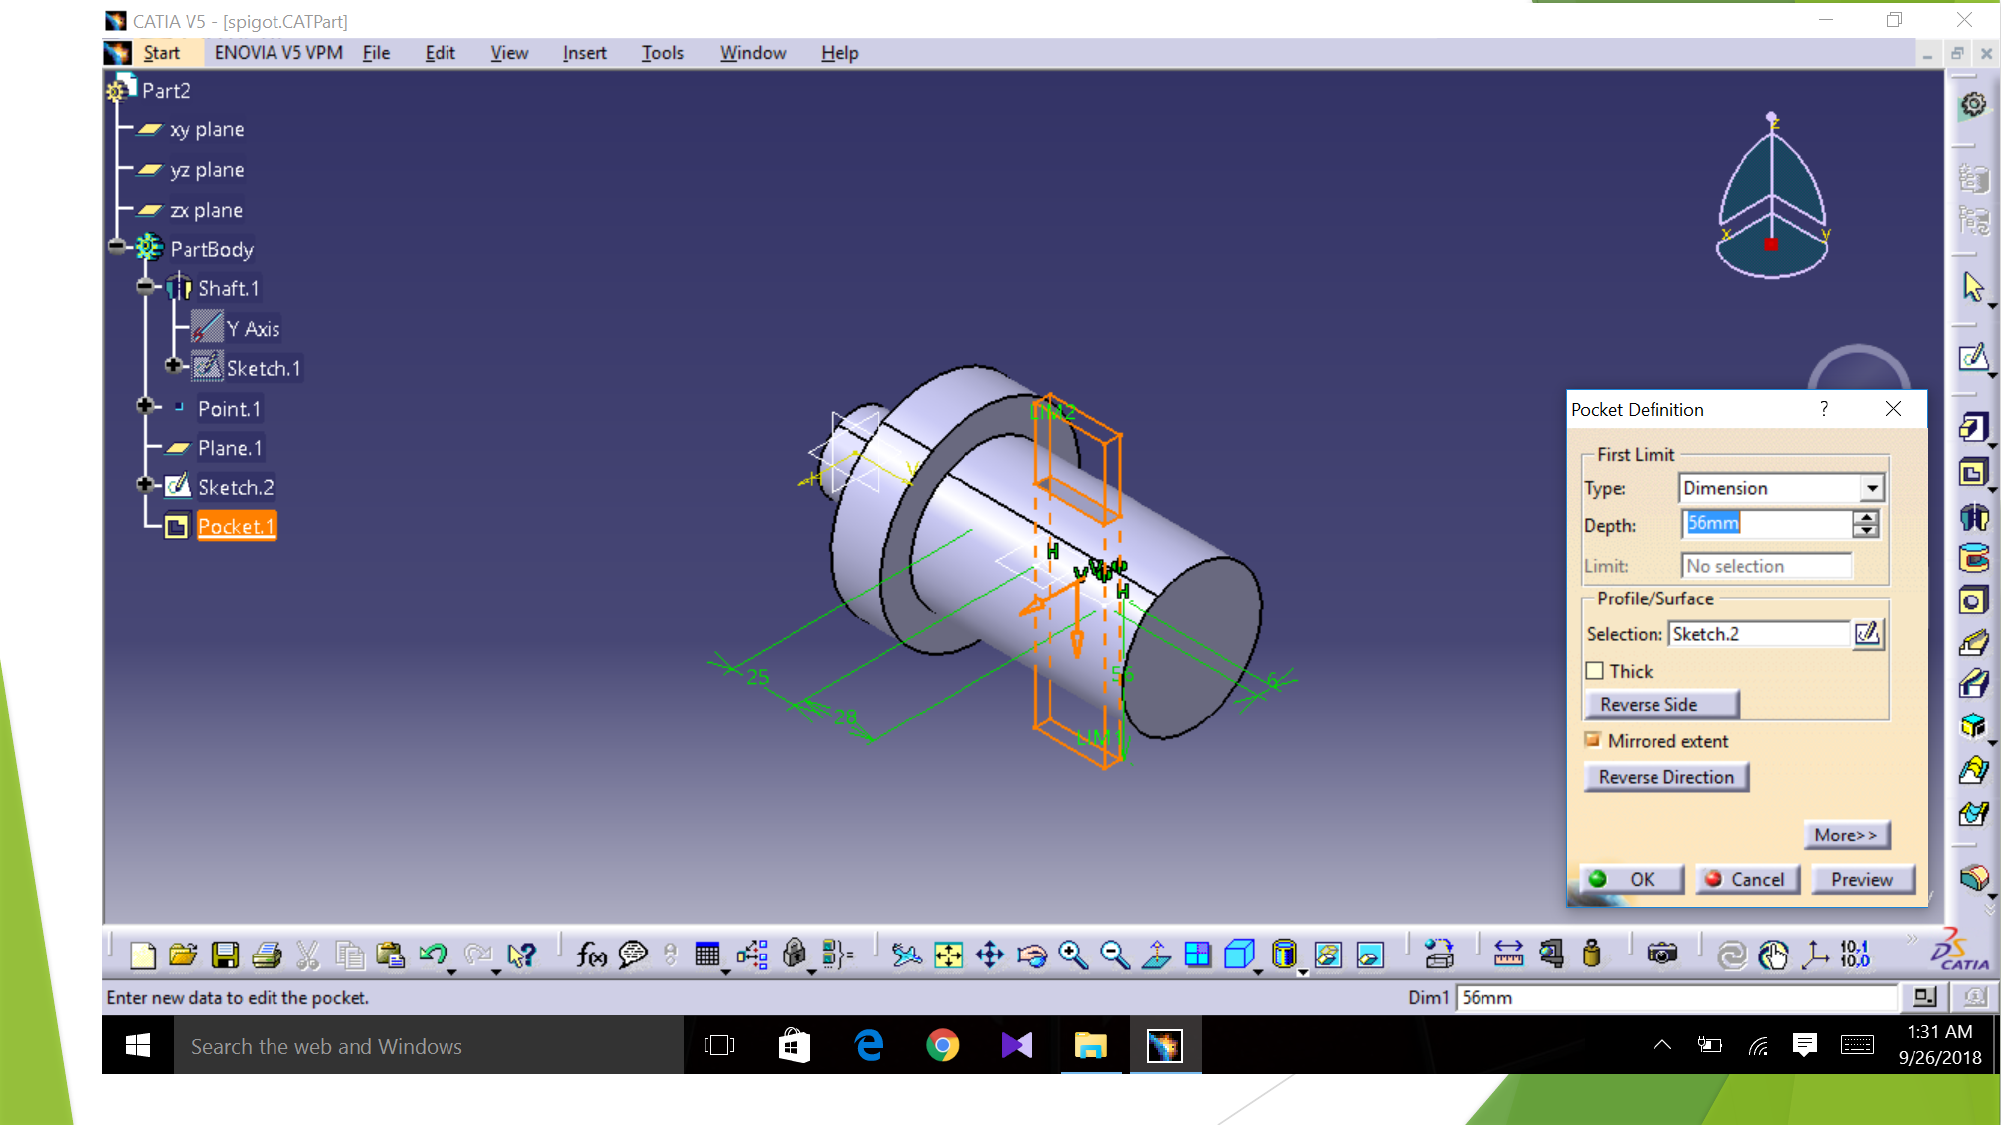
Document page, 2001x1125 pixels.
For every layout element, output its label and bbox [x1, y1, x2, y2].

list [102, 2, 2000, 1074]
